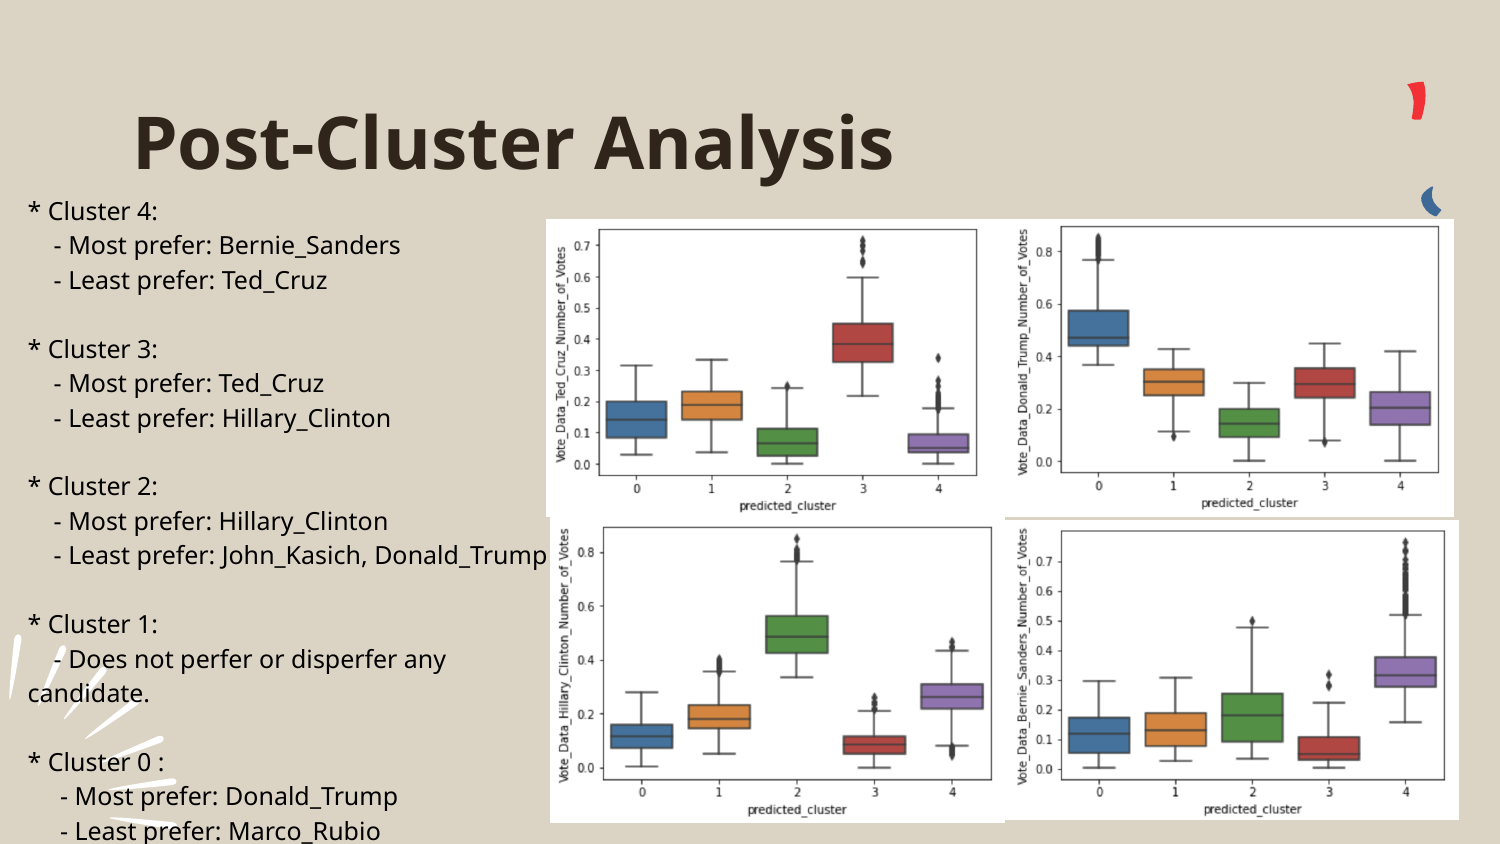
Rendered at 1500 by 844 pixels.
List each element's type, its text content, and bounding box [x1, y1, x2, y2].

picture [545, 219, 1459, 824]
title Post-Cluster Analysis [116, 81, 1383, 194]
text_box * Cluster 4: - Most prefer: Bernie_Sanders - Least prefer: Ted_Cruz * Cluster 3: - Most prefer: Ted_Cruz - Least prefer: Hillary_Clinton * Cluster 2: - Most prefer: Hillary_Clinton - Least prefer: John_Kasich, Donald_Trump * Cluster 1: - Does not perfer or disperfer any candidate. * Cluster 0 : - Most prefer: Donald_Trump - Least prefer: Marco_Rubio [12, 175, 574, 844]
